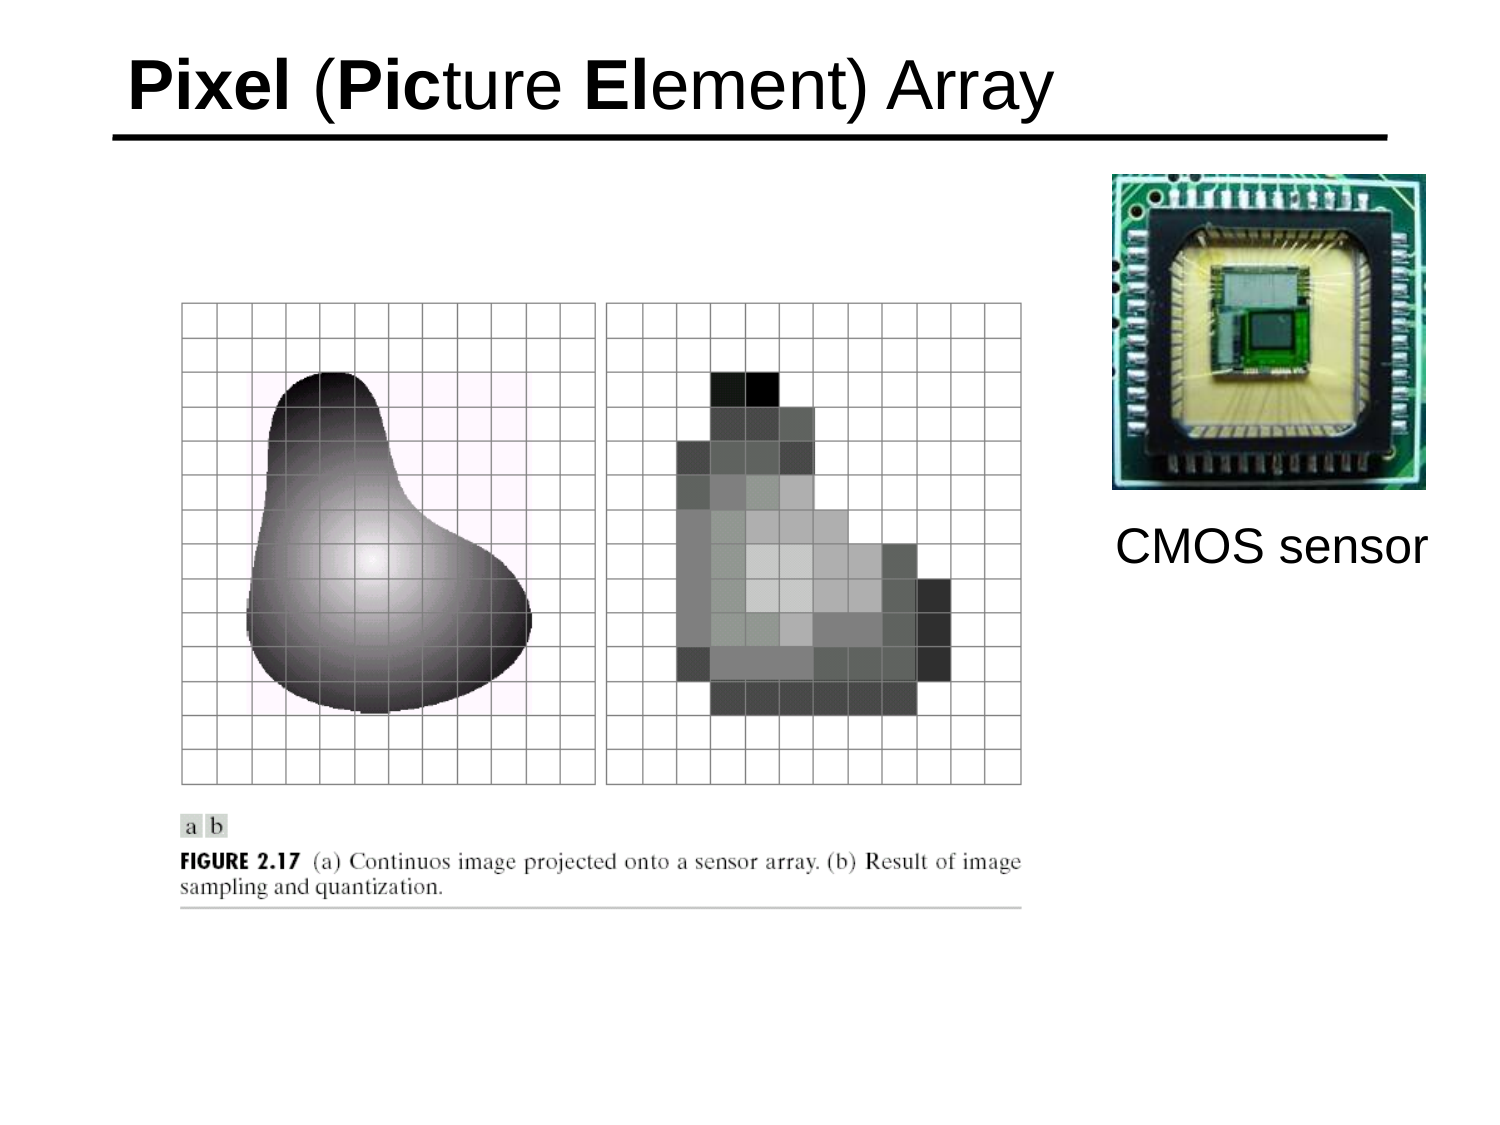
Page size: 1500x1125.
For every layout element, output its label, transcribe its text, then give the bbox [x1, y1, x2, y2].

title Pixel (Picture Element) Array [112, 12, 1388, 150]
text_box CMOS sensor [1100, 506, 1444, 582]
picture [174, 299, 1028, 913]
picture [1112, 174, 1426, 490]
